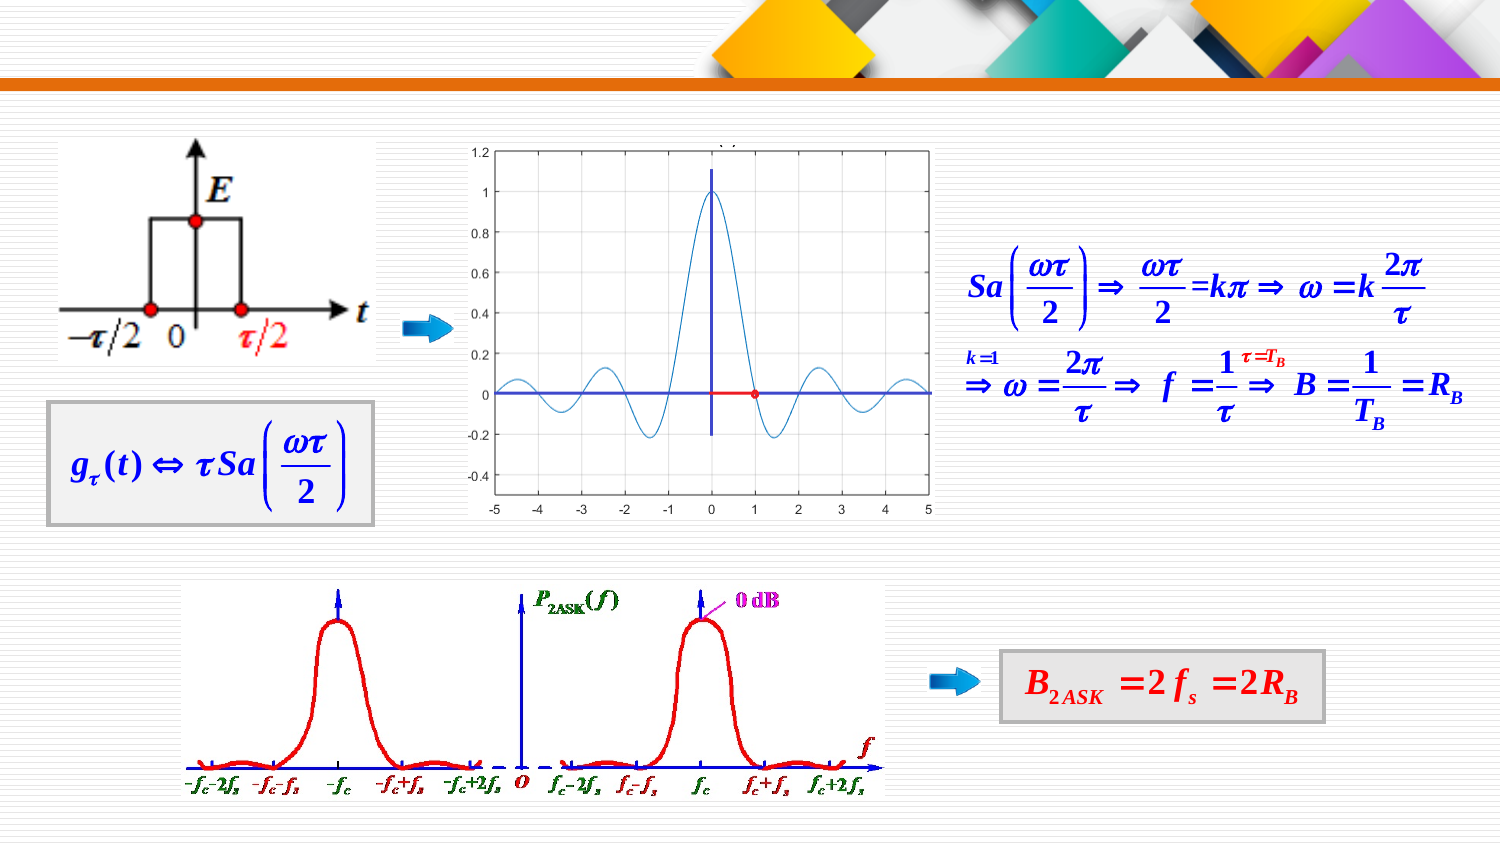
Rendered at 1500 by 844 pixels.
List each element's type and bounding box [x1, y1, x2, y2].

text_box [63, 412, 356, 518]
picture [58, 137, 376, 363]
text_box [0, 77, 679, 92]
text_box [960, 240, 1469, 438]
text_box [885, 586, 1500, 789]
text_box [1018, 657, 1307, 713]
text_box [48, 401, 374, 526]
text_box [0, 92, 679, 789]
picture [400, 313, 454, 344]
picture [927, 666, 981, 697]
picture [181, 0, 1500, 801]
text_box [1000, 650, 1324, 723]
